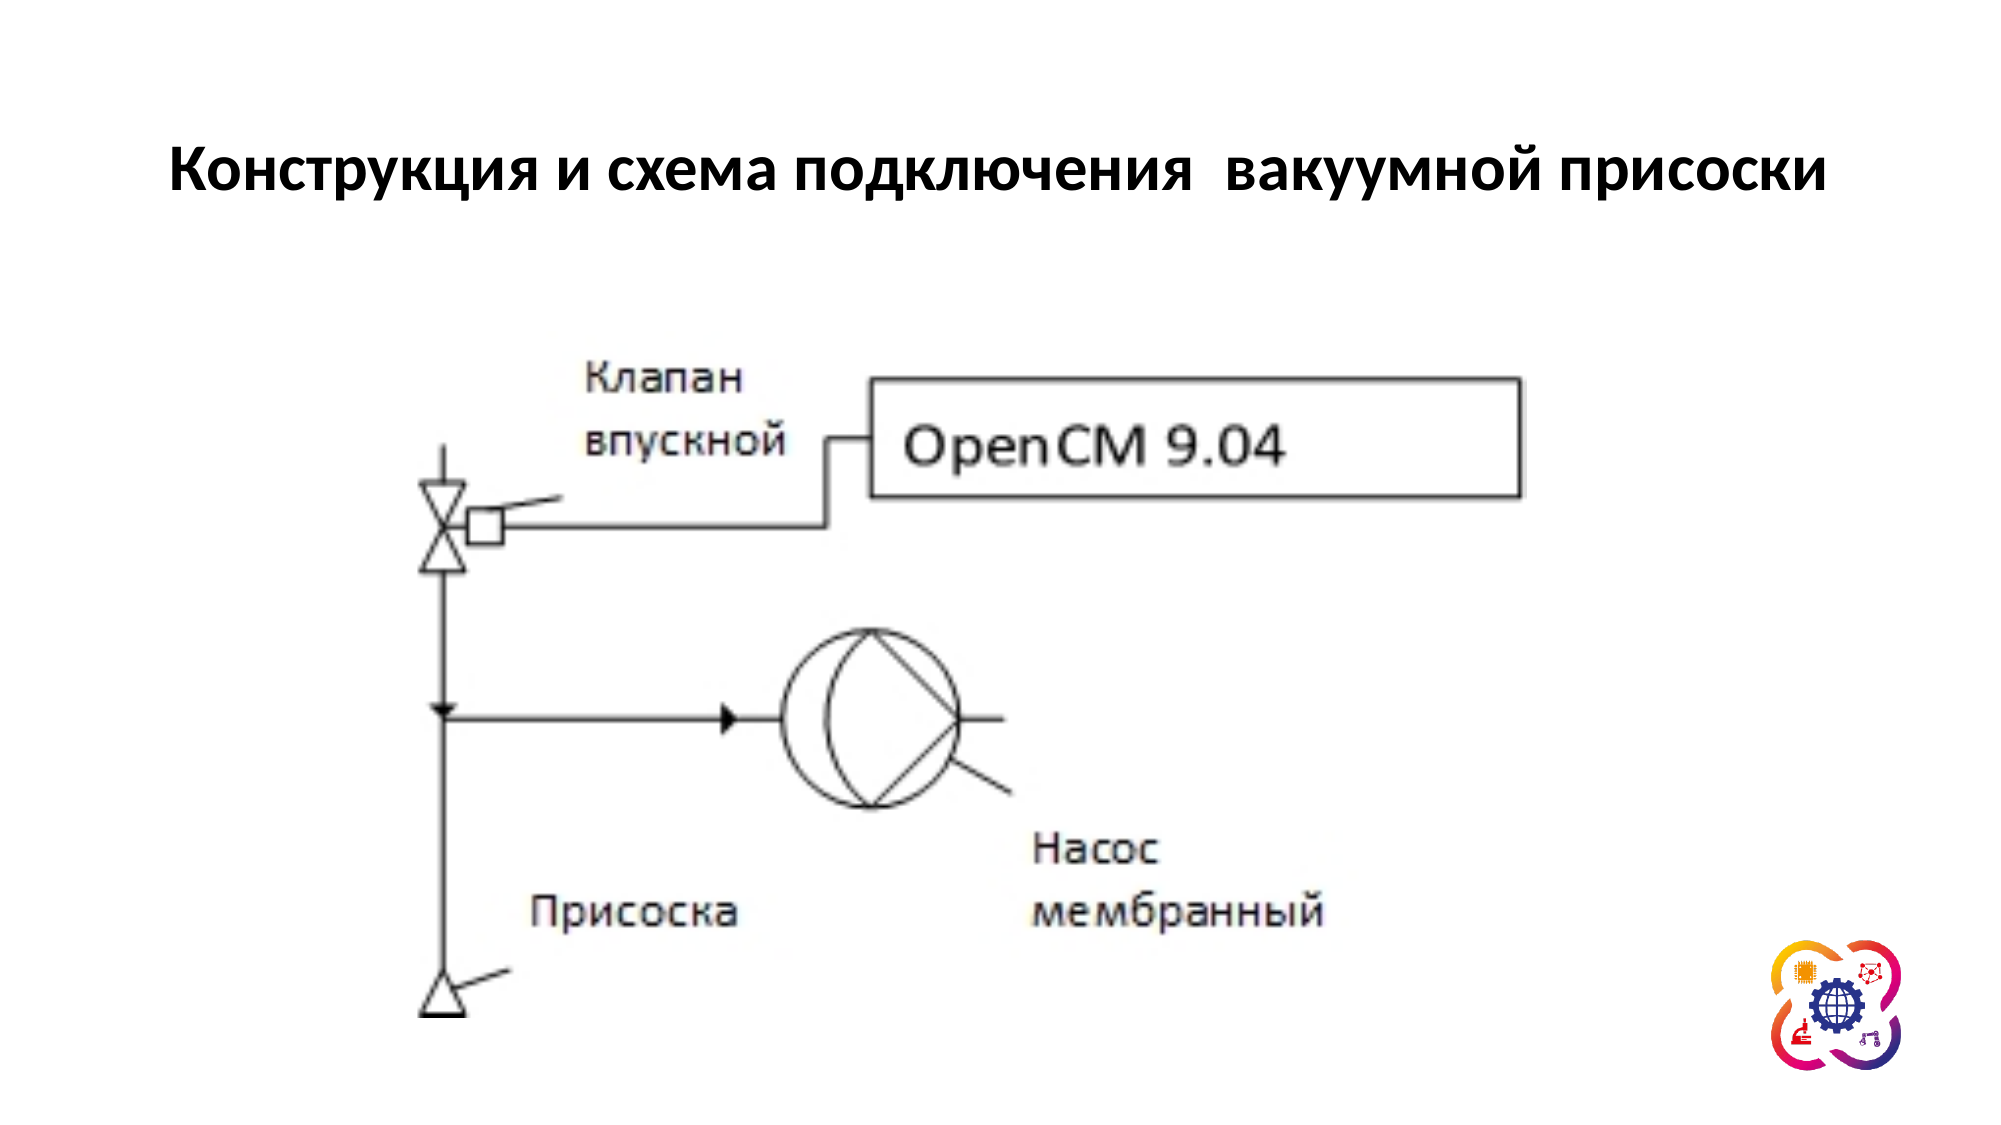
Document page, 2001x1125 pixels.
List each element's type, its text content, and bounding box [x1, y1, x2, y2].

title Конструкция и схема подключения вакуумной присоски [137, 59, 1863, 278]
picture [1746, 934, 1927, 1075]
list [416, 331, 1527, 1018]
